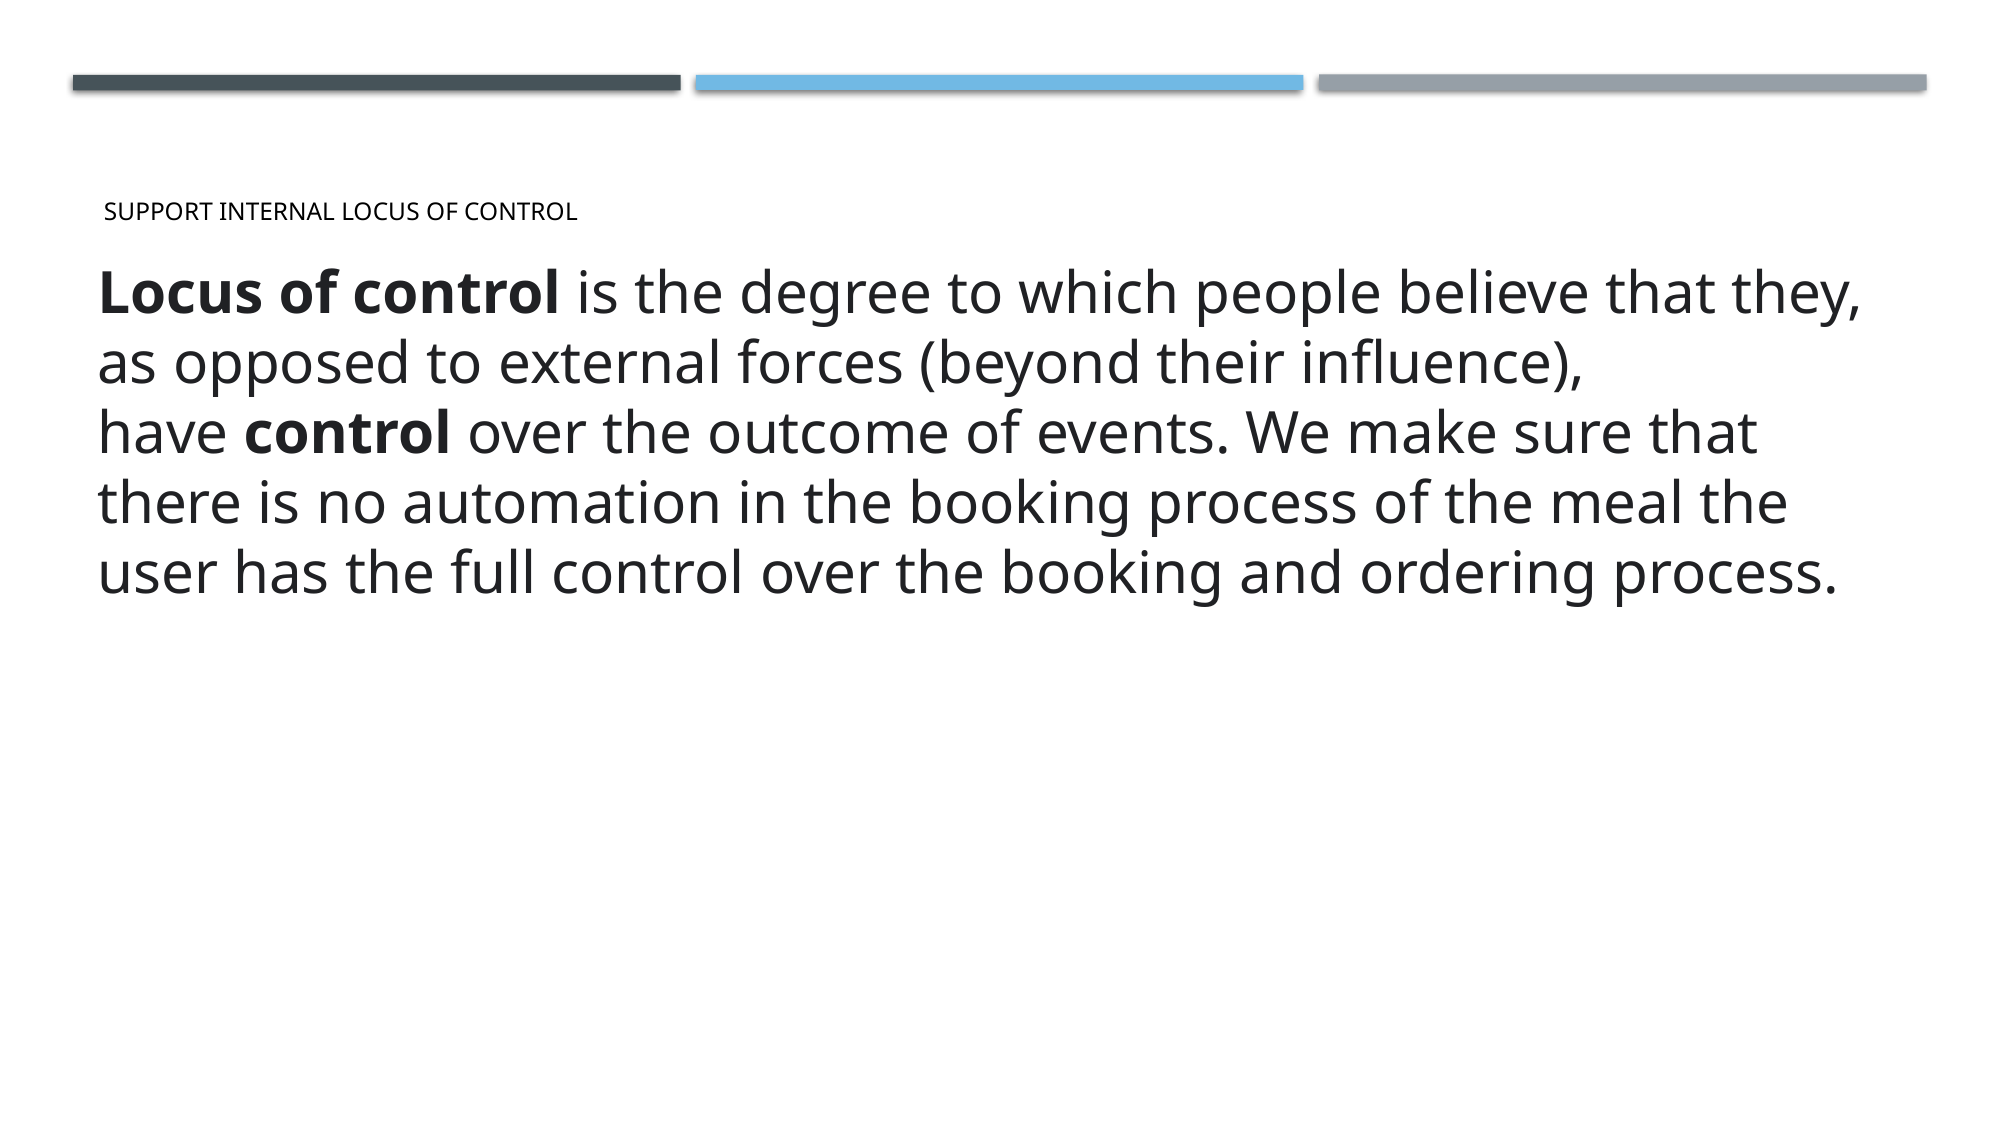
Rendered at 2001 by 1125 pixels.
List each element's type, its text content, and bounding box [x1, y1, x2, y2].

title Support internal locus of control [88, 158, 1911, 233]
text_box Locus of control is the degree to which people believe that they, as opposed to external forces (beyond their influence), have control over the outcome of events. We make sure that there is no automation in the booking process of the meal the user has the full control over the booking and ordering process. [82, 247, 1905, 683]
